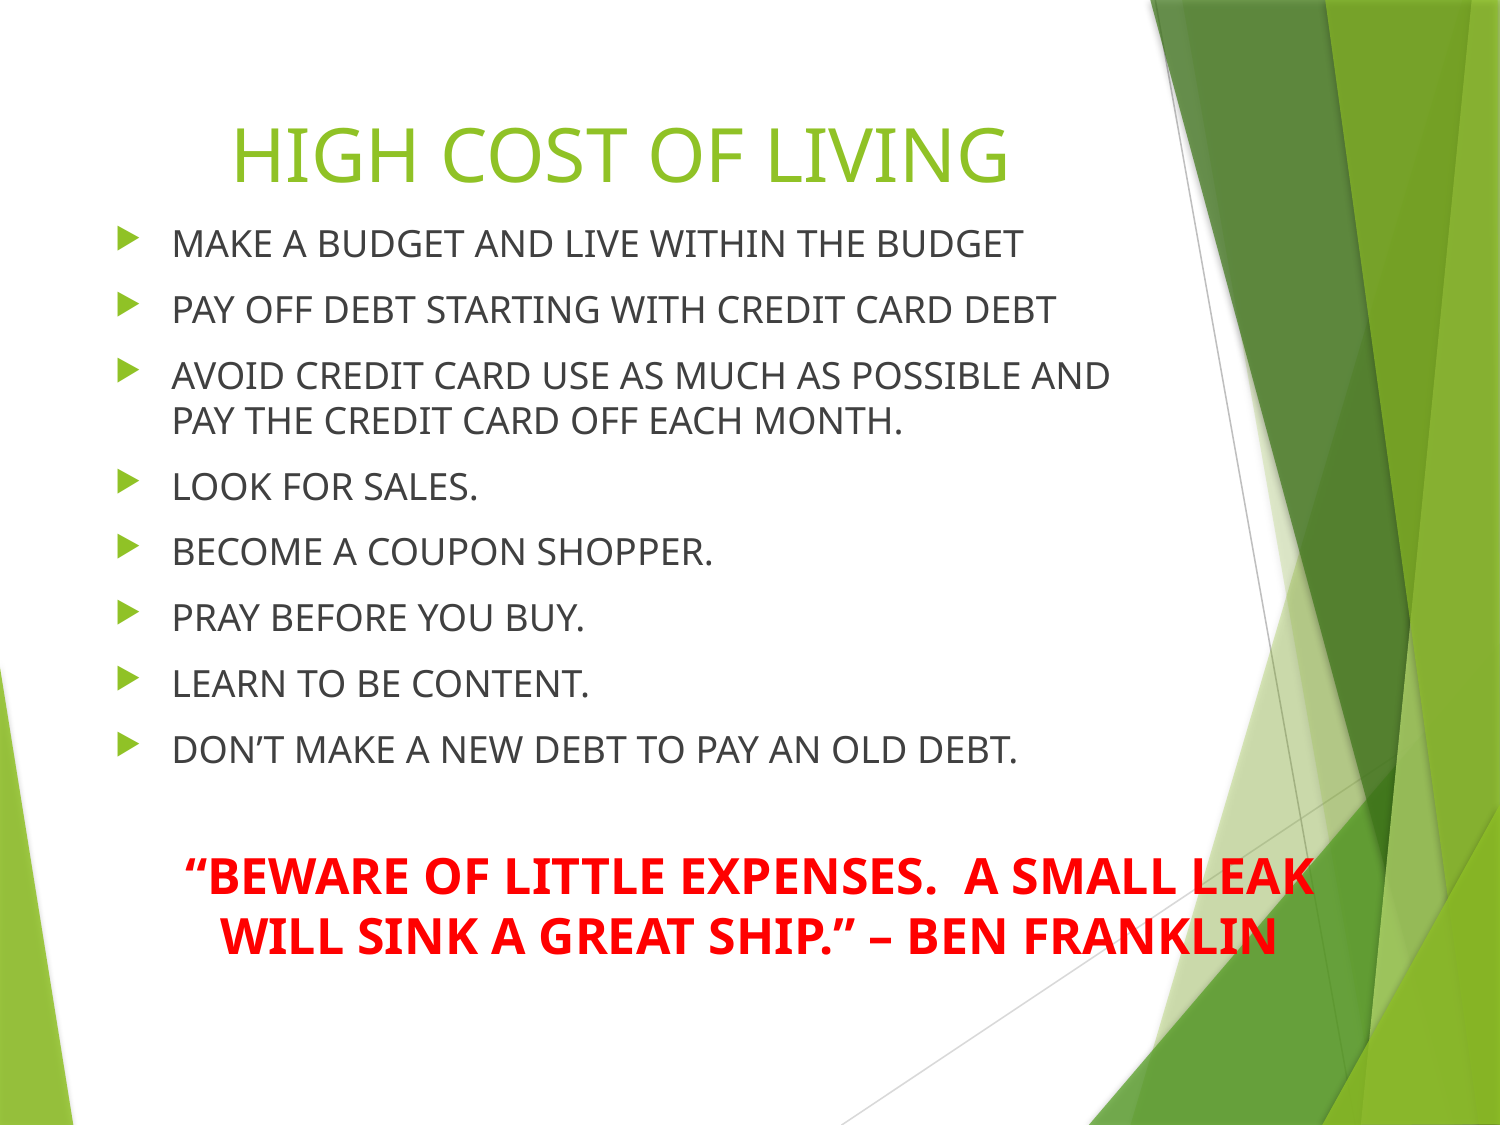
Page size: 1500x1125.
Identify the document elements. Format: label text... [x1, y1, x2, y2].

title HIGH COST OF LIVING [99, 99, 1142, 212]
list MAKE A BUDGET AND LIVE WITHIN THE BUDGET PAY OFF DEBT STARTING WITH CREDIT CARD DEBT AVOID CREDIT CARD USE AS MUCH AS POSSIBLE AND PAY THE CREDIT CARD OFF EACH MONTH. LOOK FOR SALES. BECOME A COUPON SHOPPER. PRAY BEFORE YOU BUY. LEARN TO BE CONTENT. DON’T MAKE A NEW DEBT TO PAY AN OLD DEBT. [99, 212, 1142, 850]
text_box “BEWARE OF LITTLE EXPENSES. A SMALL LEAK WILL SINK A GREAT SHIP.” – BEN FRANKLIN [112, 837, 1388, 973]
